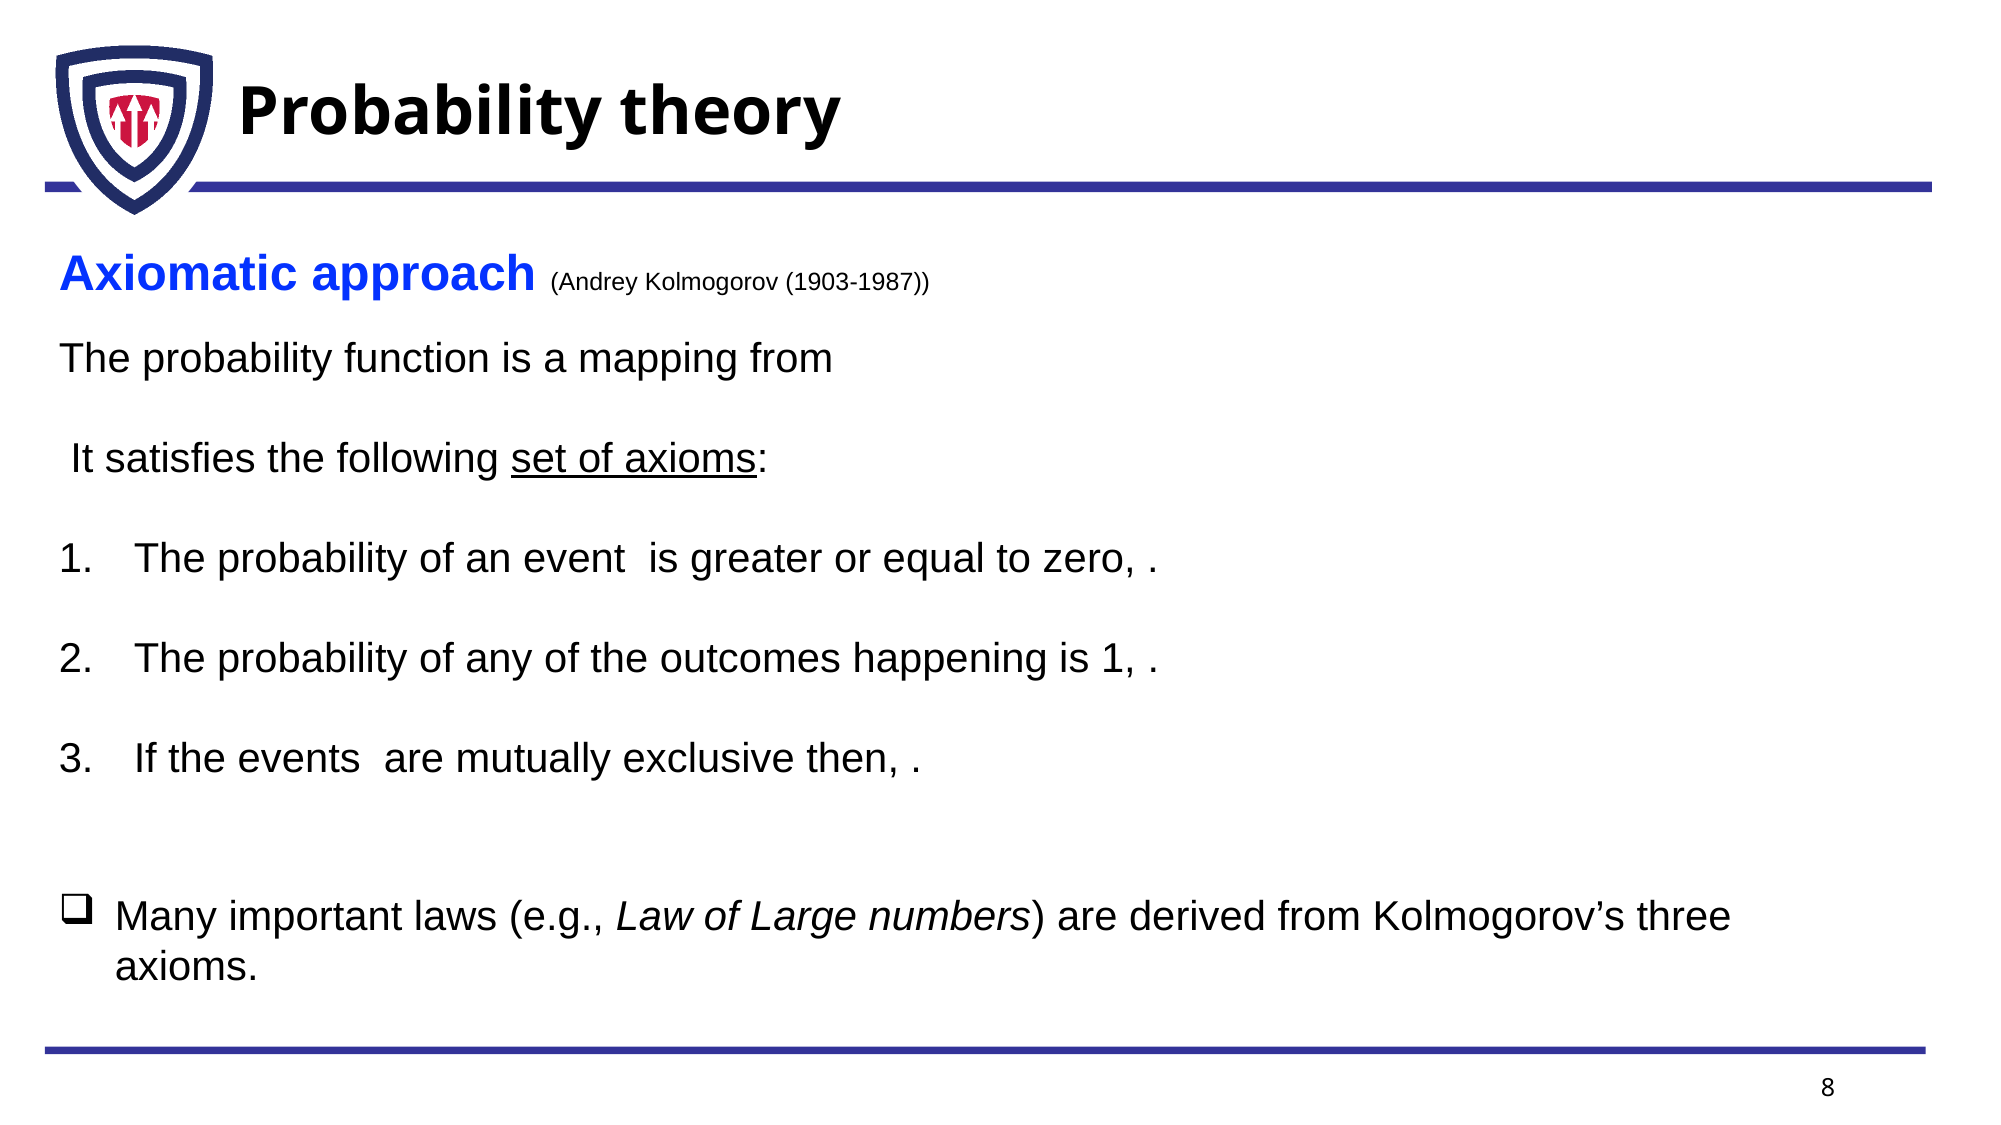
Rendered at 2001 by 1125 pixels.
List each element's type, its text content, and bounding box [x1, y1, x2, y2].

title Probability theory [222, 39, 1906, 177]
text_box Axiomatic approach (Andrey Kolmogorov (1903-1987)) [43, 233, 1863, 309]
text_box Many important laws (e.g., Law of Large numbers) are derived from Kolmogorov’s three axioms. [43, 881, 1787, 997]
slide_number 8 [1762, 1064, 1850, 1118]
picture [27, 17, 251, 241]
